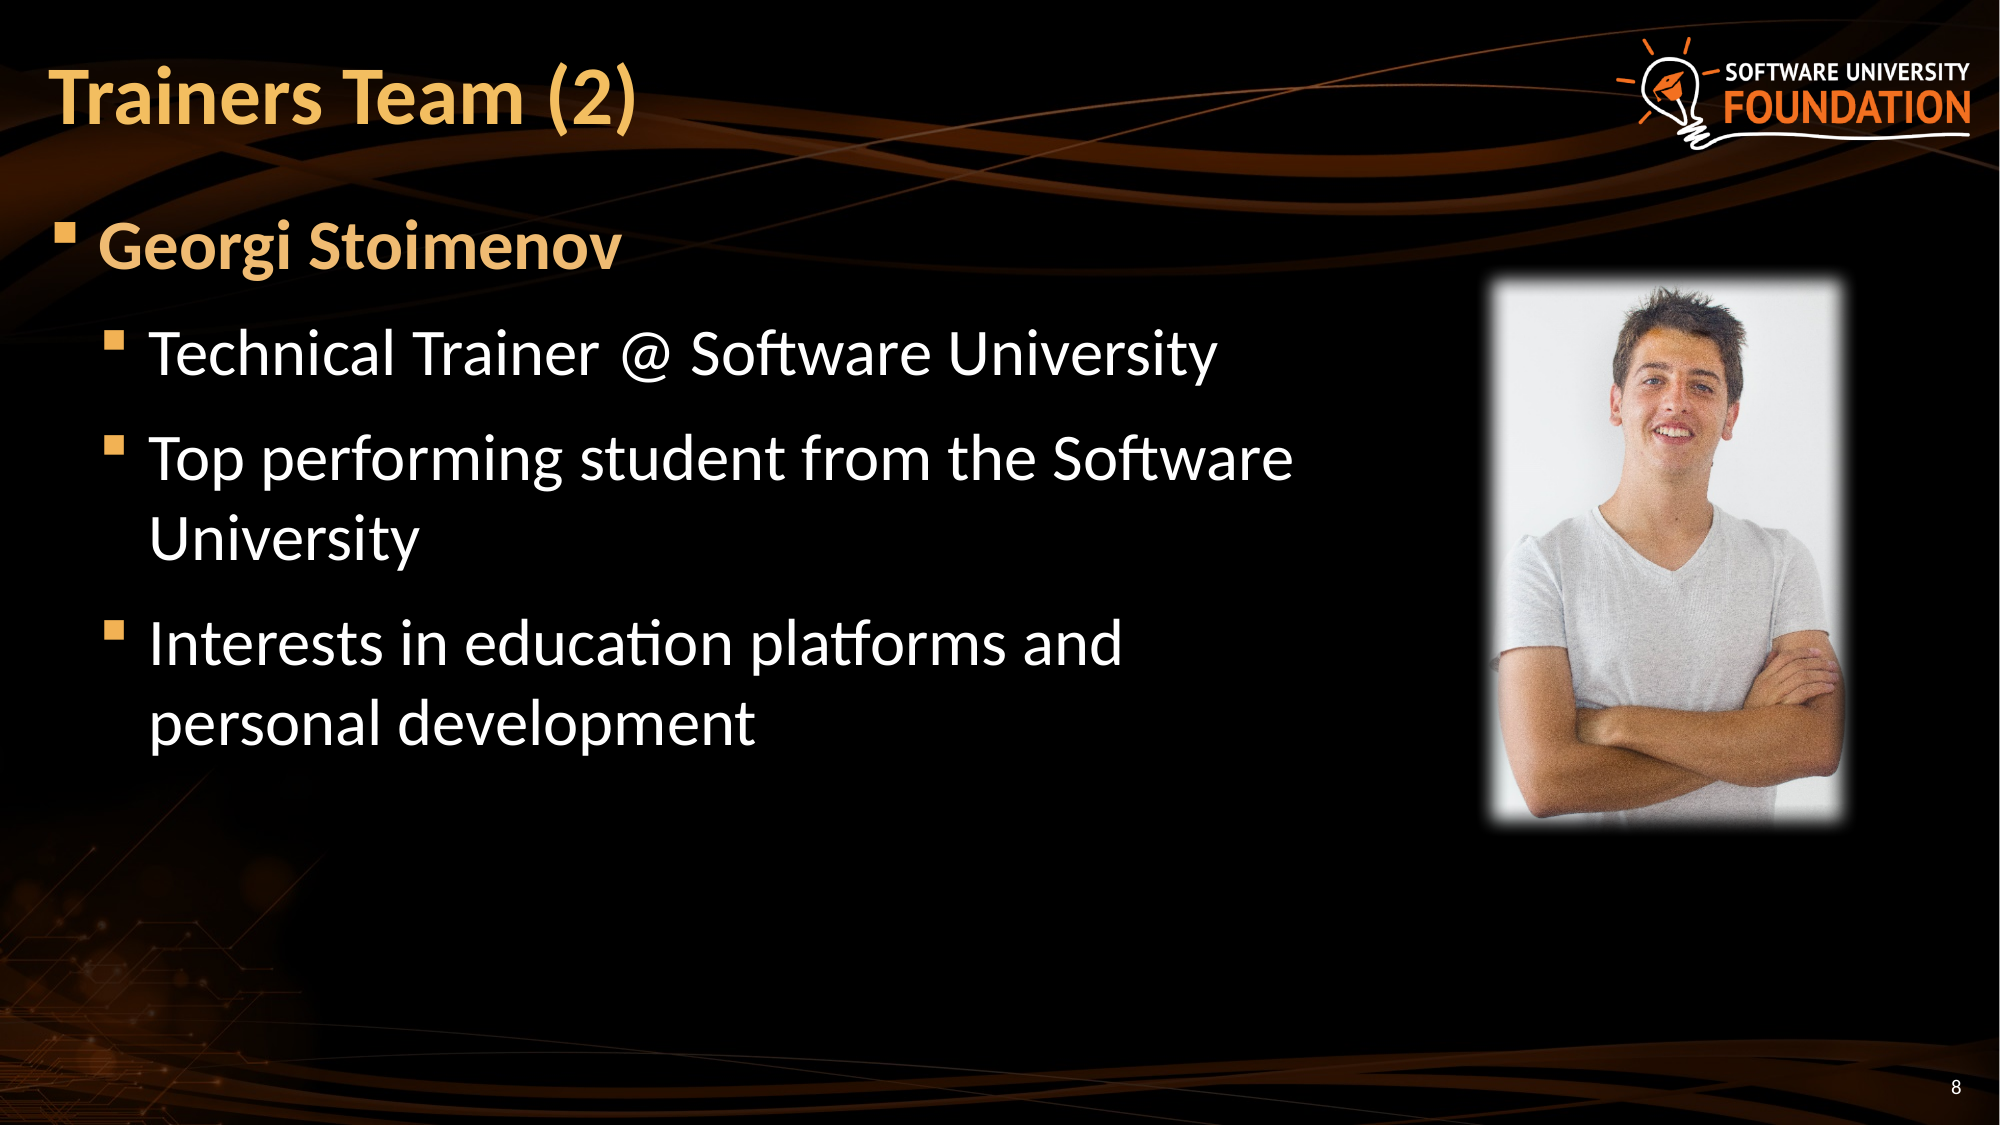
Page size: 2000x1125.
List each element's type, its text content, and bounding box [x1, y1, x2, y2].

title Trainers Team (2) [30, 6, 1602, 189]
picture [0, 0, 2000, 1125]
slide_number 8 [1897, 1070, 1968, 1103]
list Georgi Stoimenov Technical Trainer @ Software University Top performing student from the Software University Interests in education platforms and personal development [31, 189, 1388, 1103]
